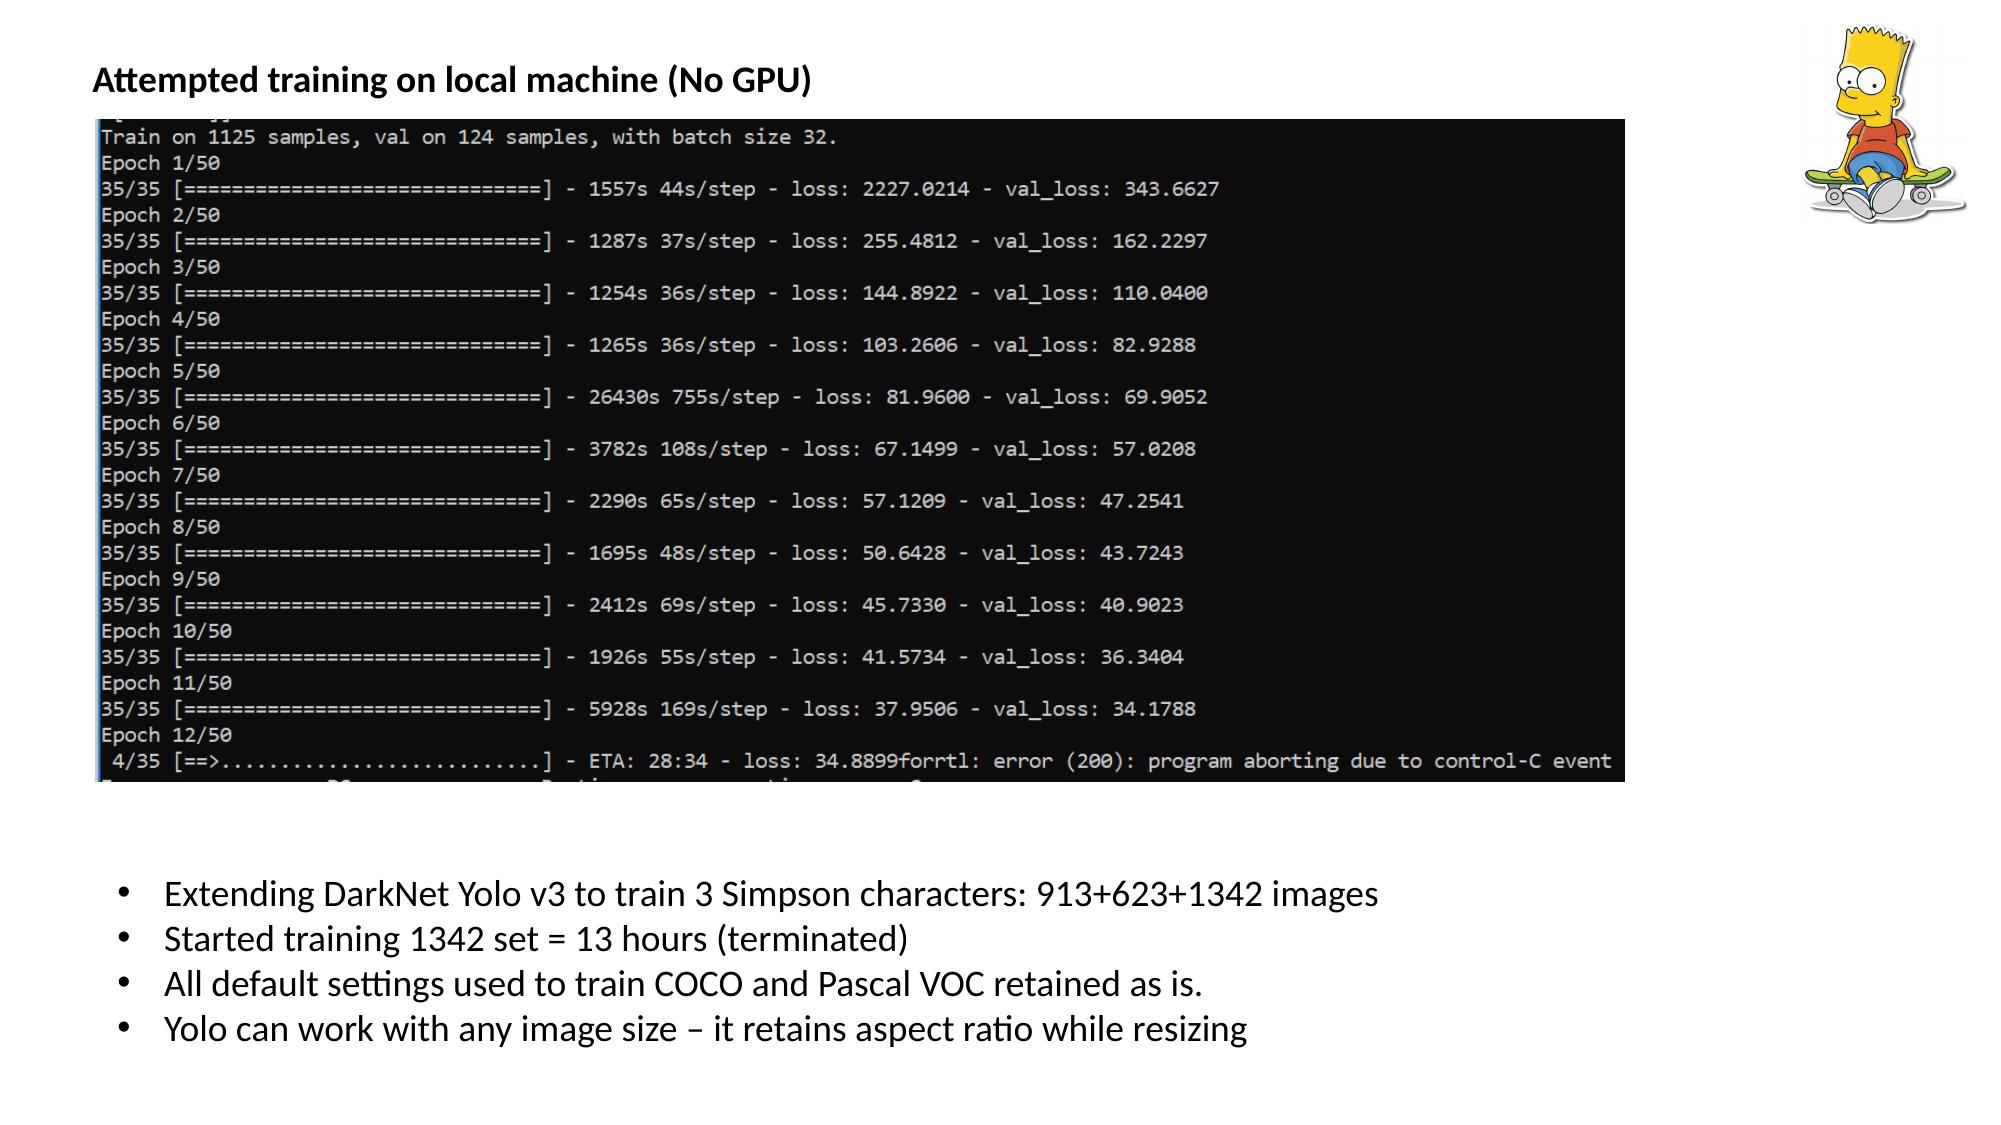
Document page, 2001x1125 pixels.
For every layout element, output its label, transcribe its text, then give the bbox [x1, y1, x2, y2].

picture [1797, 22, 1968, 224]
picture [95, 119, 1625, 782]
text_box Attempted training on local machine (No GPU) [77, 47, 1608, 108]
text_box Extending DarkNet Yolo v3 to train 3 Simpson characters: 913+623+1342 images Started training 1342 set = 13 hours (terminated) All default settings used to train COCO and Pascal VOC retained as is. Yolo can work with any image size – it retains aspect ratio while resizing [102, 816, 1395, 1125]
